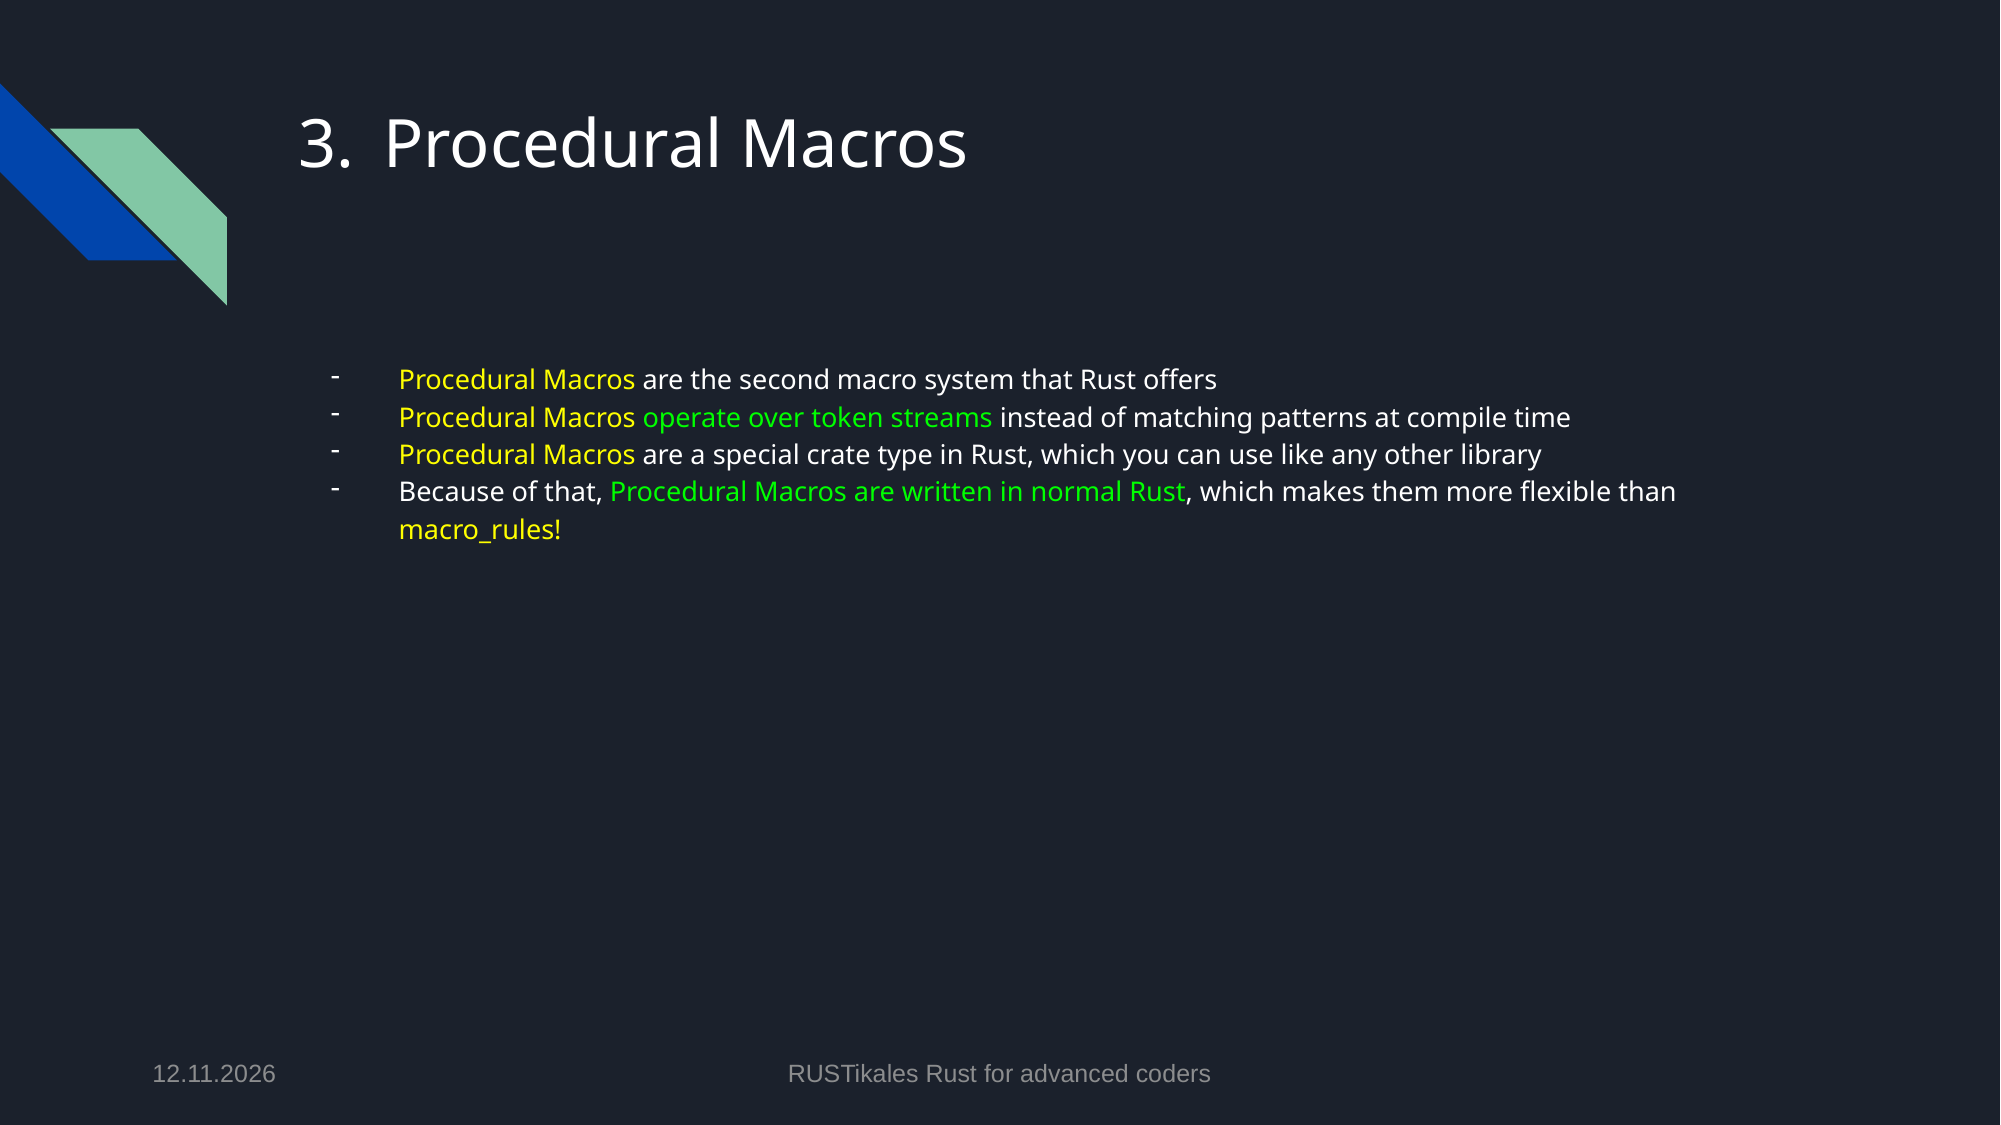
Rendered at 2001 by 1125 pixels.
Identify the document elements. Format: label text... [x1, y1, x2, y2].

footer RUSTikales Rust for advanced coders [662, 1042, 1338, 1103]
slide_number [137, 1042, 588, 1103]
list Procedural Macros are the second macro system that Rust offers Procedural Macros operate over token streams instead of matching patterns at compile time Procedural Macros are a special crate type in Rust, which you can use like any other library Because of that, Procedural Macros are written in normal Rust, which makes them more flexible than macro_rules! [283, 342, 1824, 980]
title Procedural Macros [283, 86, 1824, 287]
